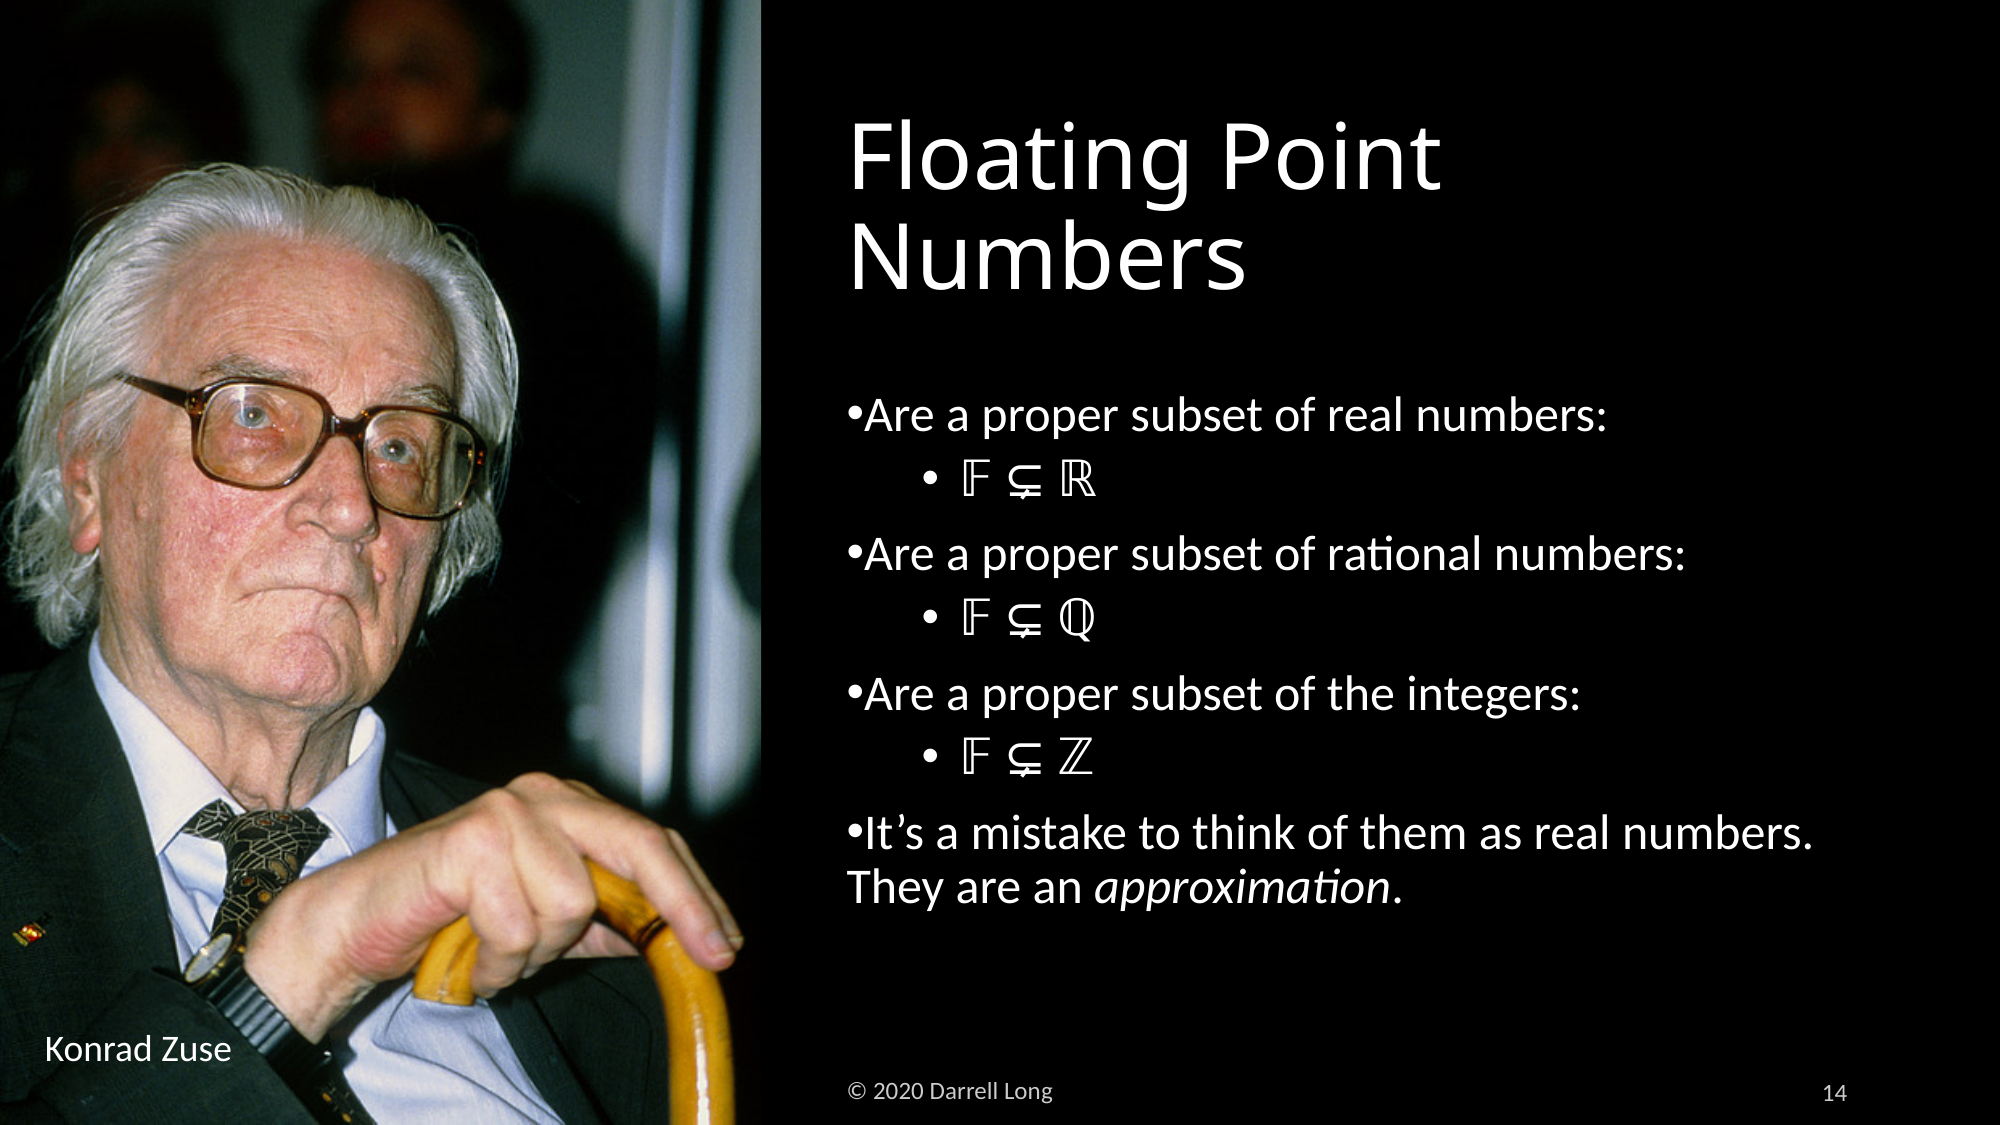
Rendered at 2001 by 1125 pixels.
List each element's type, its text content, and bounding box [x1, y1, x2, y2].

footer © 2020 Darrell Long [831, 1059, 1643, 1120]
title Floating Point Numbers [831, 59, 1845, 360]
list Are a proper subset of real numbers: 𝔽 ⊊ ℝ Are a proper subset of rational numbers: 𝔽 ⊊ ℚ Are a proper subset of the integers: 𝔽 ⊊ ℤ It’s a mistake to think of them as real numbers. They are an approximation. [831, 381, 1845, 1014]
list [0, 0, 762, 1125]
slide_number 14 [1664, 1061, 1863, 1122]
